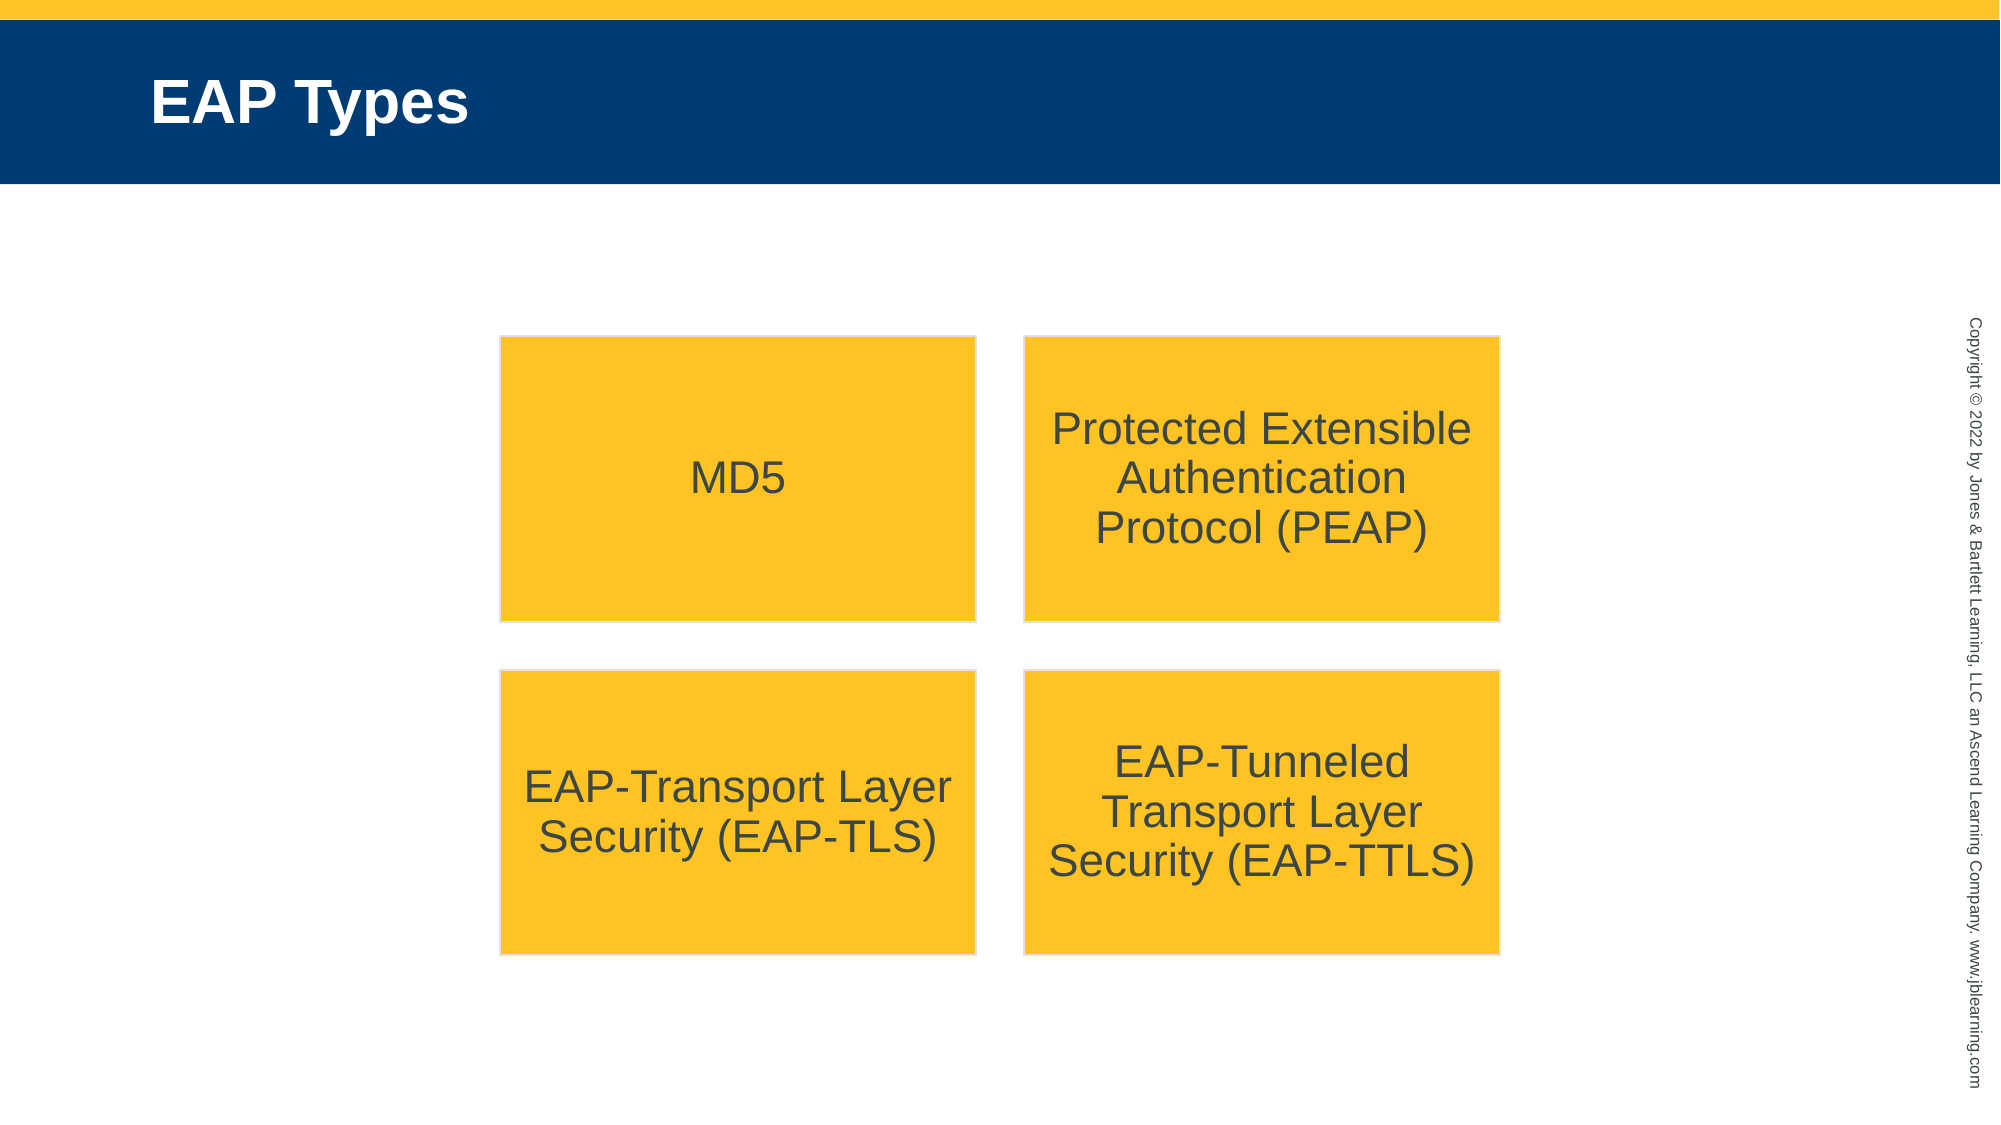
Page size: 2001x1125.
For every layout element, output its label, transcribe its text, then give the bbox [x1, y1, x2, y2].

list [323, 336, 1677, 956]
title EAP Types [0, 19, 2000, 185]
